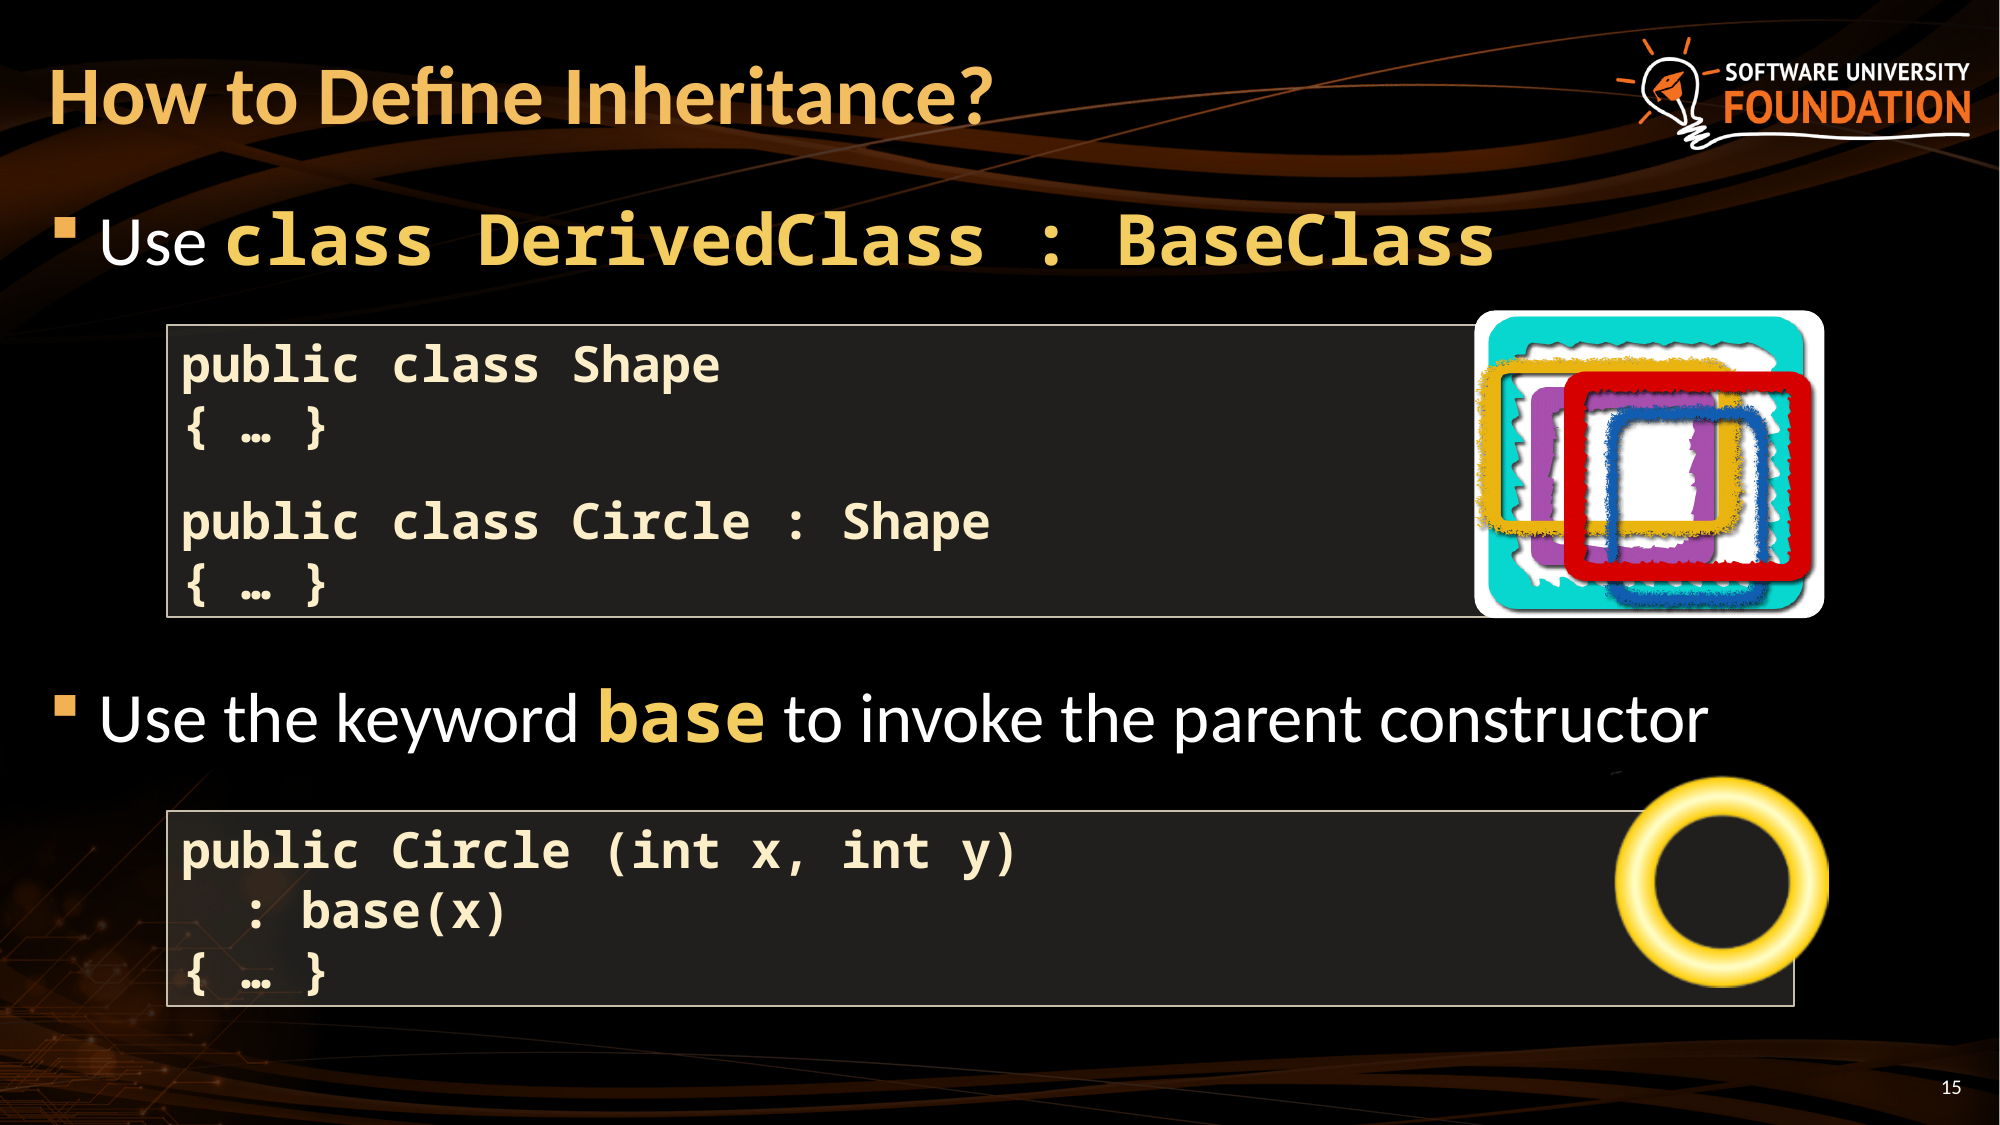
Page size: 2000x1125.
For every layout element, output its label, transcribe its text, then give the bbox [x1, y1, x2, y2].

picture [0, 0, 2000, 1125]
list Use class DerivedClass : BaseClass Use the keyword base to invoke the parent constructor [31, 188, 1968, 1103]
title How to Define Inheritance? [30, 6, 1602, 189]
text_box public class Shape { … } public class Circle : Shape { … } [166, 324, 1474, 618]
text_box public Circle (int x, int y) : base(x) { … } [166, 811, 1795, 1006]
